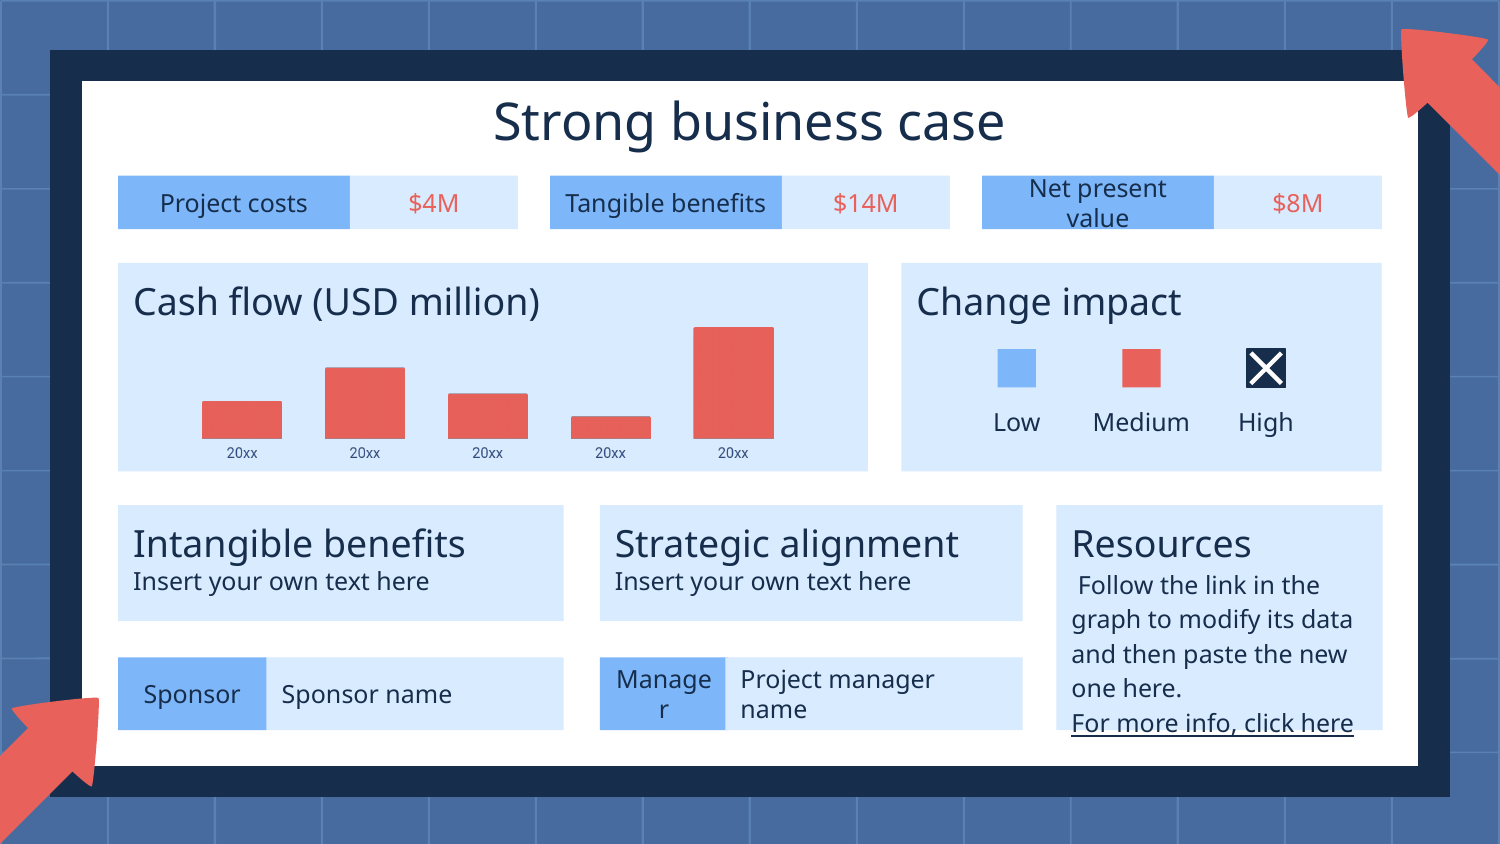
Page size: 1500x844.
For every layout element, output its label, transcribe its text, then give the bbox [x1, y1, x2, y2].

text_box Project costs [118, 175, 349, 230]
text_box Sponsor [118, 657, 266, 731]
text_box Strategic alignment Insert your own text here [599, 505, 1023, 622]
text_box Resources Follow the link in the graph to modify its data and then paste the new one here. For more info, click here [1056, 505, 1383, 731]
text_box Medium [1072, 398, 1211, 445]
picture [159, 305, 827, 469]
text_box Project manager name [725, 657, 1023, 731]
text_box Tangible benefits [550, 175, 781, 230]
text_box High [1215, 398, 1318, 445]
text_box Sponsor name [266, 657, 564, 731]
text_box $8M [1213, 175, 1382, 230]
text_box Manager [599, 657, 725, 731]
text_box Change impact [901, 262, 1382, 472]
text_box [1249, 351, 1284, 386]
text_box $14M [781, 175, 950, 230]
text_box [1122, 349, 1161, 388]
title Strong business case [118, 72, 1382, 167]
text_box Low [965, 398, 1068, 445]
text_box $4M [349, 175, 518, 230]
text_box Cash flow (USD million) [118, 262, 868, 472]
text_box [997, 349, 1036, 388]
text_box Intangible benefits Insert your own text here [118, 505, 564, 622]
text_box Net present value [982, 175, 1213, 230]
